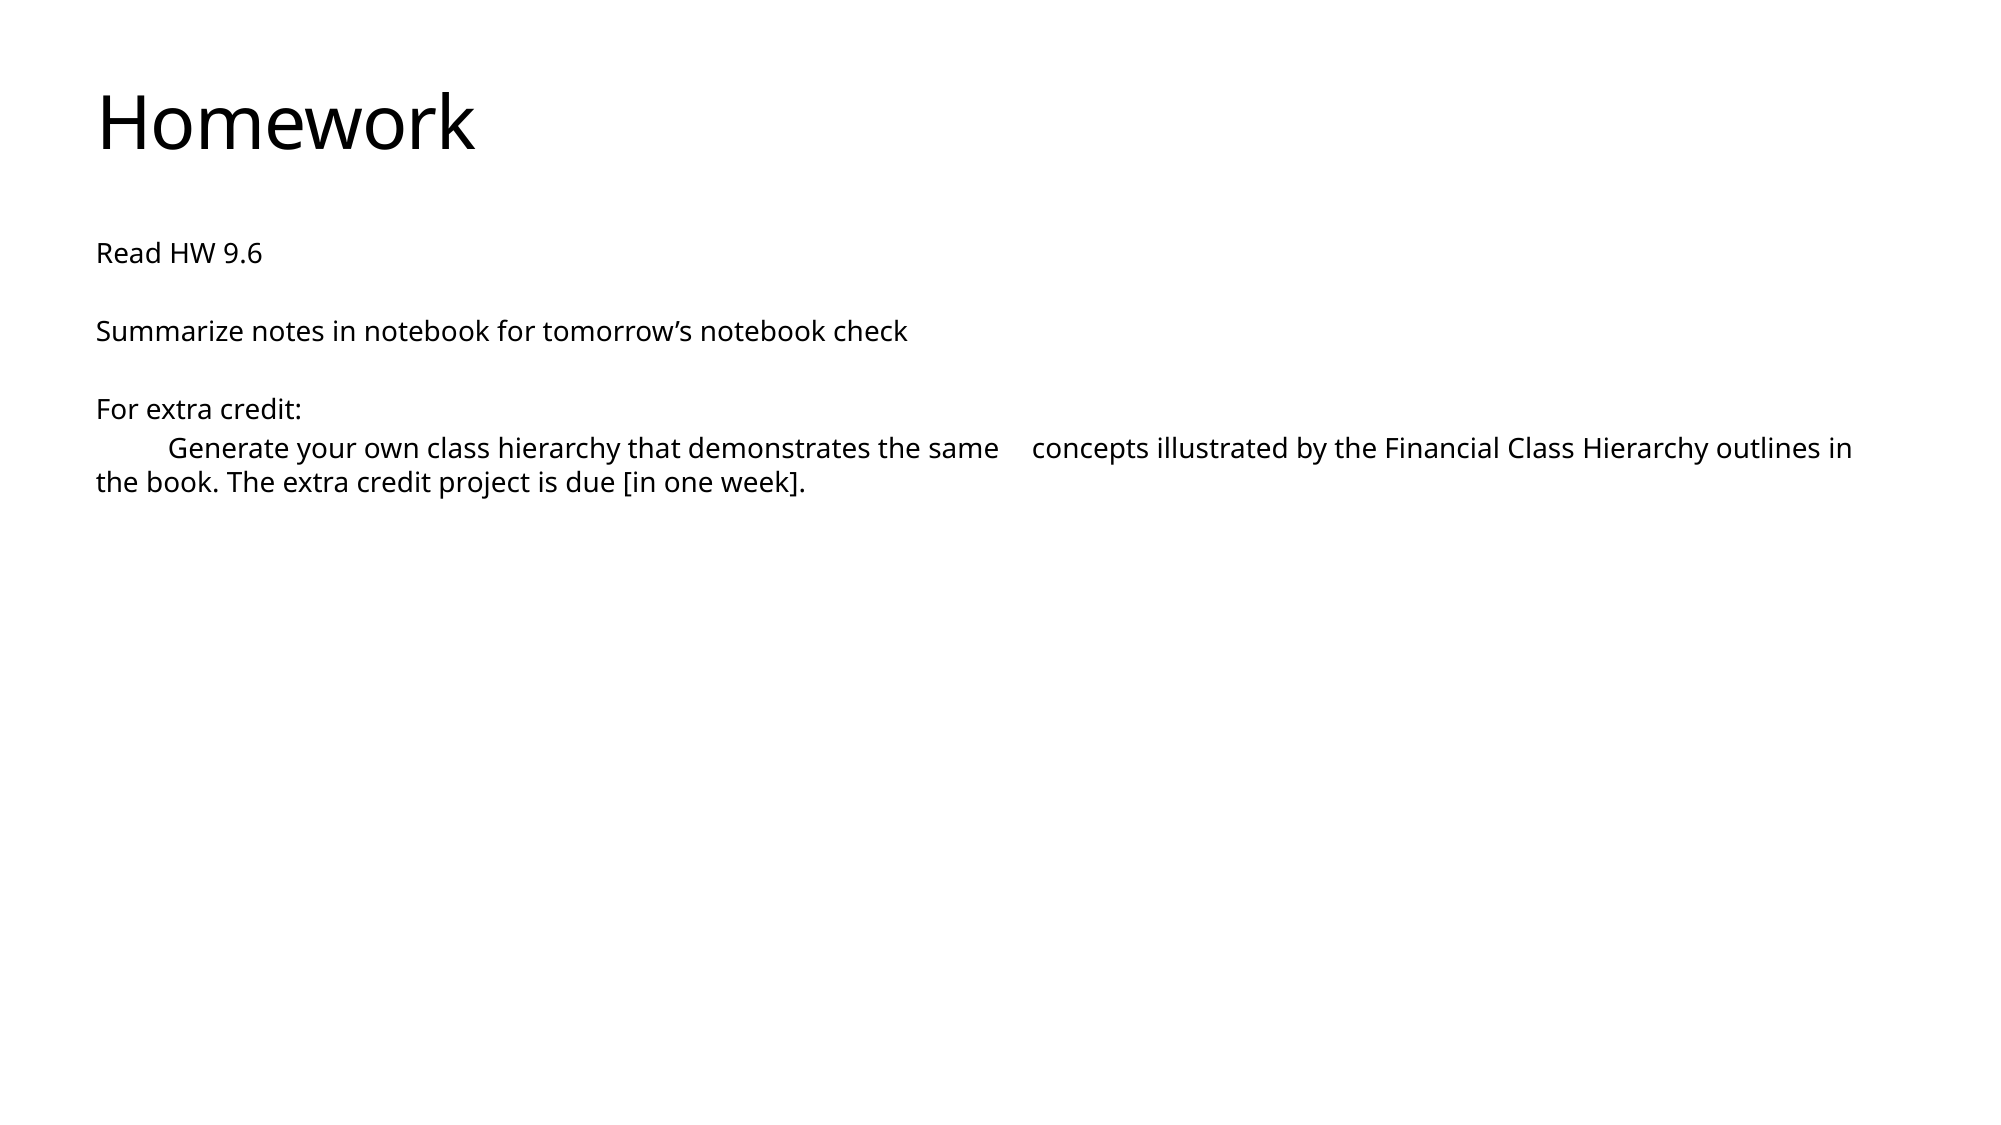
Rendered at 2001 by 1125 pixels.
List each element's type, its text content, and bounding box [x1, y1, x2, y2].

list Read HW 9.6 Summarize notes in notebook for tomorrow’s notebook check For extra credit: Generate your own class hierarchy that demonstrates the same concepts illustrated by the Financial Class Hierarchy outlines in the book. The extra credit project is due [in one week]. [95, 235, 1904, 501]
title Homework [96, 75, 1904, 166]
